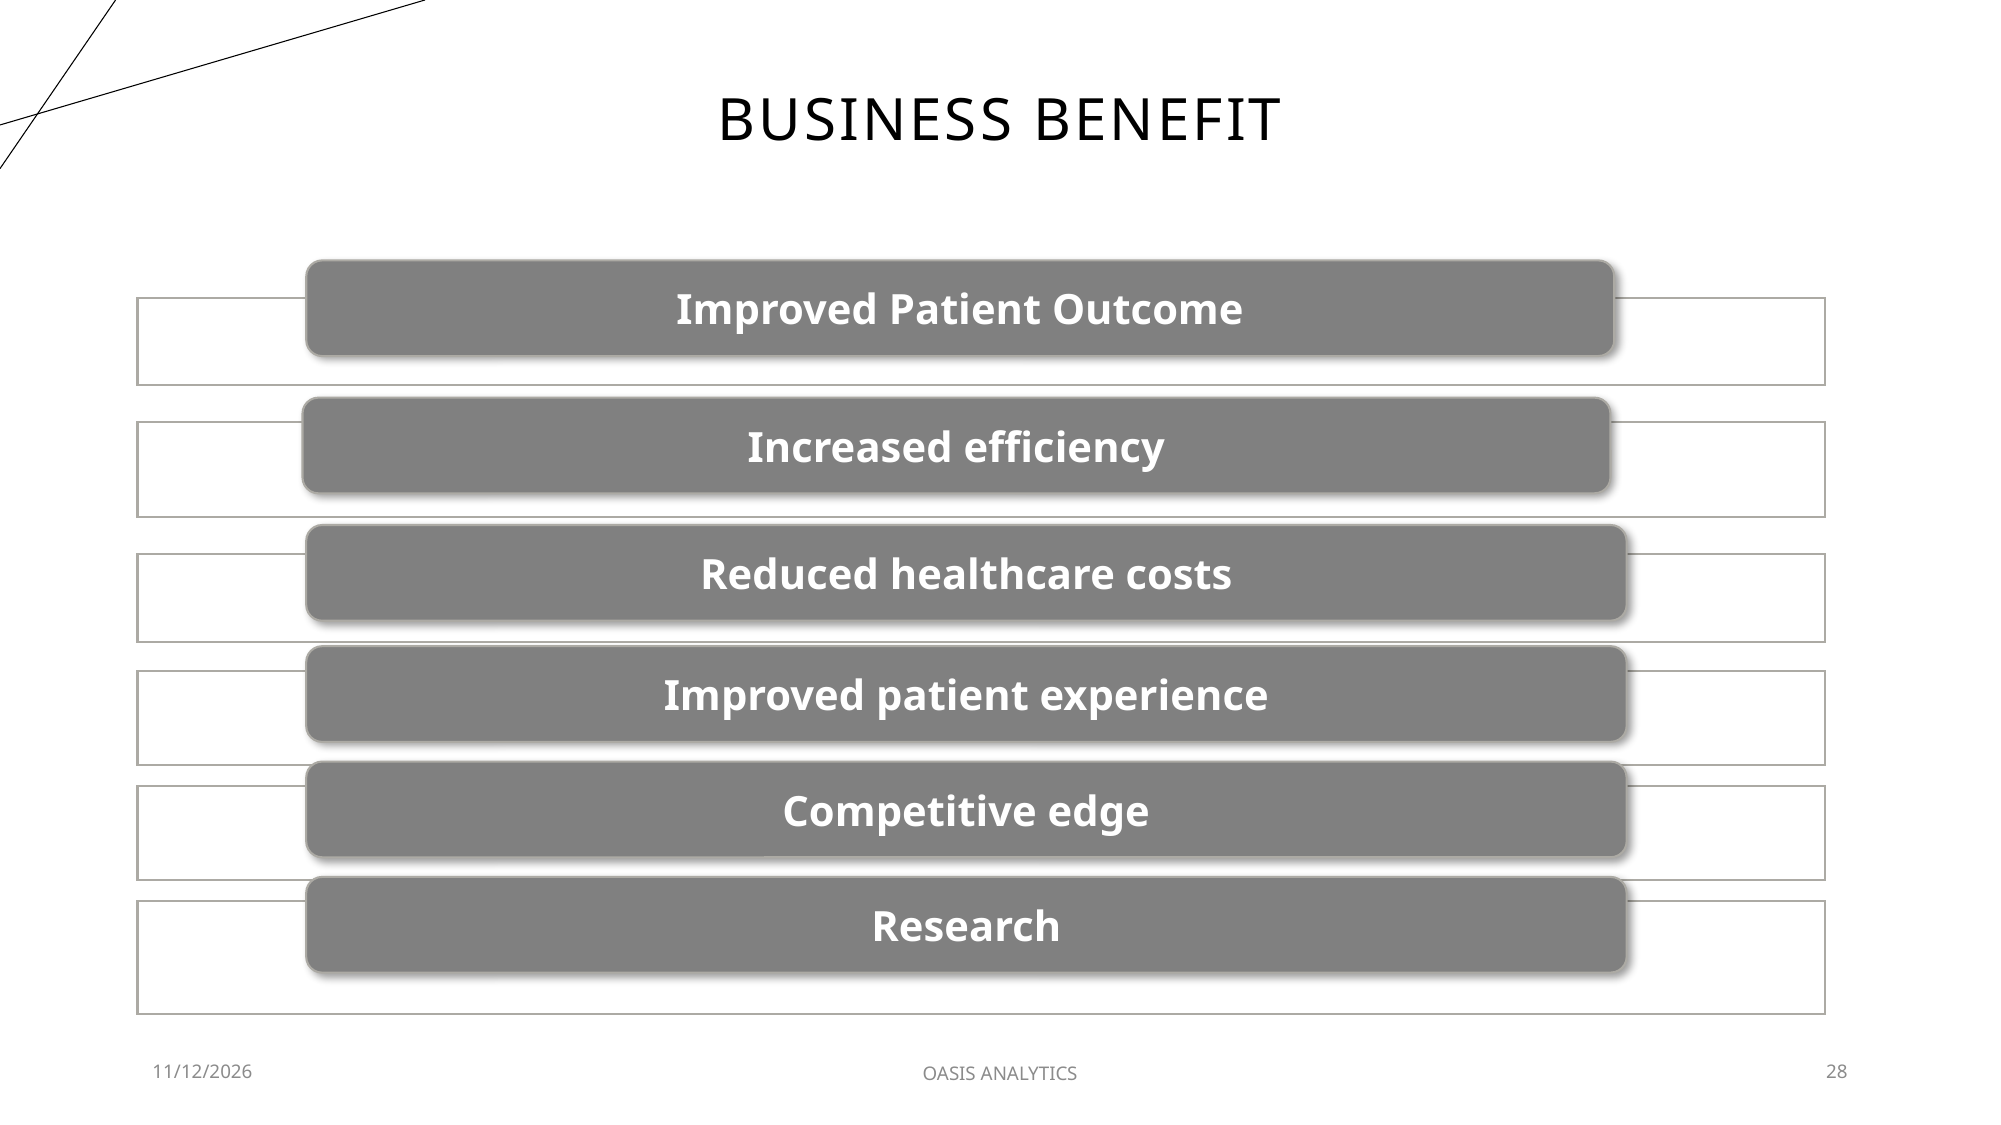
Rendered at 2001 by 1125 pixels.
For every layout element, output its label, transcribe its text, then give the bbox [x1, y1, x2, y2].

text_box [136, 297, 1826, 386]
footer OASIS ANALYTICS [662, 1042, 1338, 1103]
text_box Increased efficiency [301, 396, 1612, 495]
text_box Research [305, 875, 1628, 974]
text_box [136, 553, 1826, 643]
text_box [136, 900, 1826, 1015]
text_box Improved patient experience [305, 645, 1628, 743]
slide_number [137, 1042, 588, 1103]
text_box Improved Patient Outcome [305, 259, 1616, 358]
slide_number 28 [1412, 1042, 1863, 1103]
text_box [136, 785, 1826, 881]
title BUSINESS BENEFIT [137, 57, 1863, 187]
text_box [136, 421, 1826, 518]
text_box [136, 670, 1826, 766]
text_box Reduced healthcare costs [305, 523, 1628, 622]
text_box Competitive edge [305, 760, 1628, 859]
